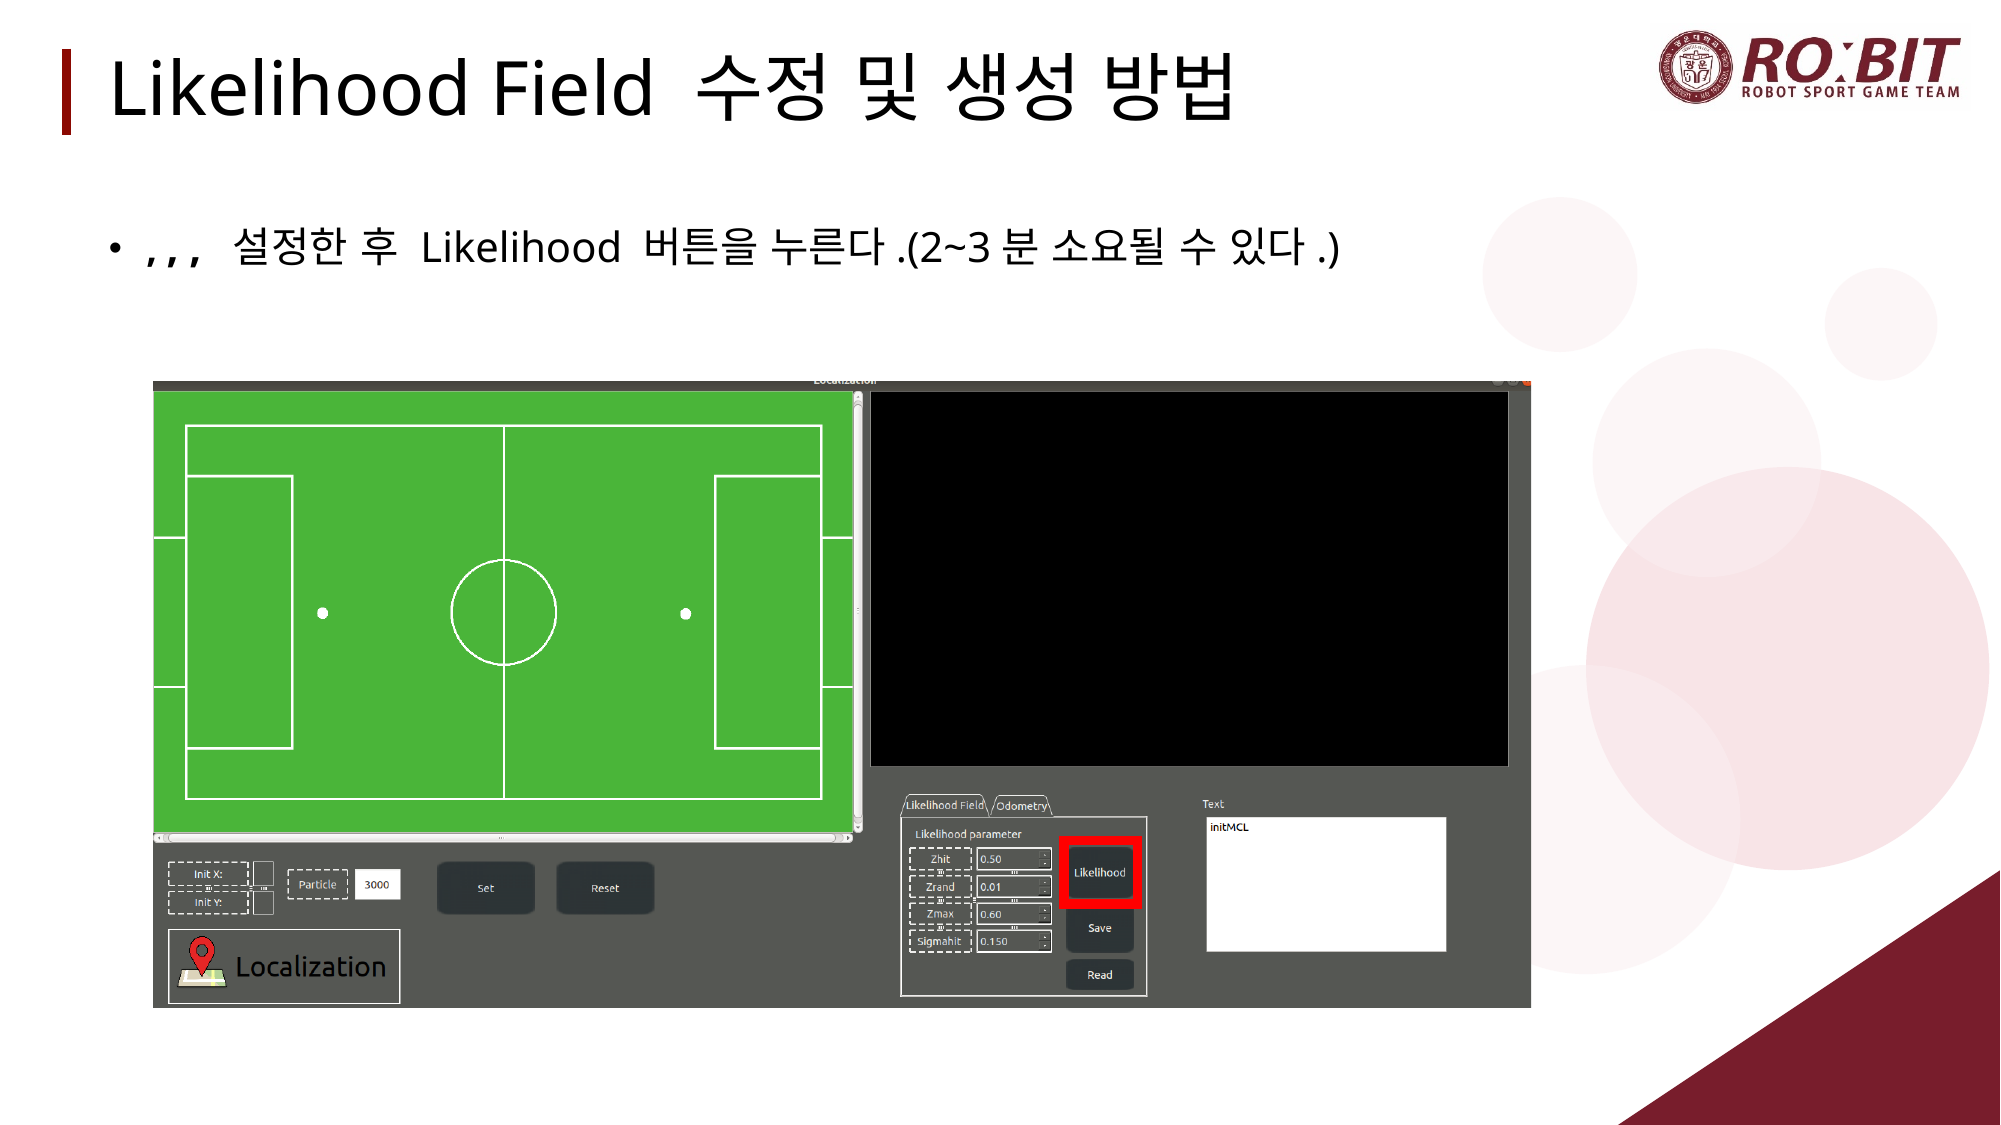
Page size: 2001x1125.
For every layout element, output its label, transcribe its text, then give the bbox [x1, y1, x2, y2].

title Likelihood Field 수정 및 생성 방법 [93, 36, 1632, 146]
picture [1650, 23, 1971, 111]
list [153, 381, 1532, 1008]
